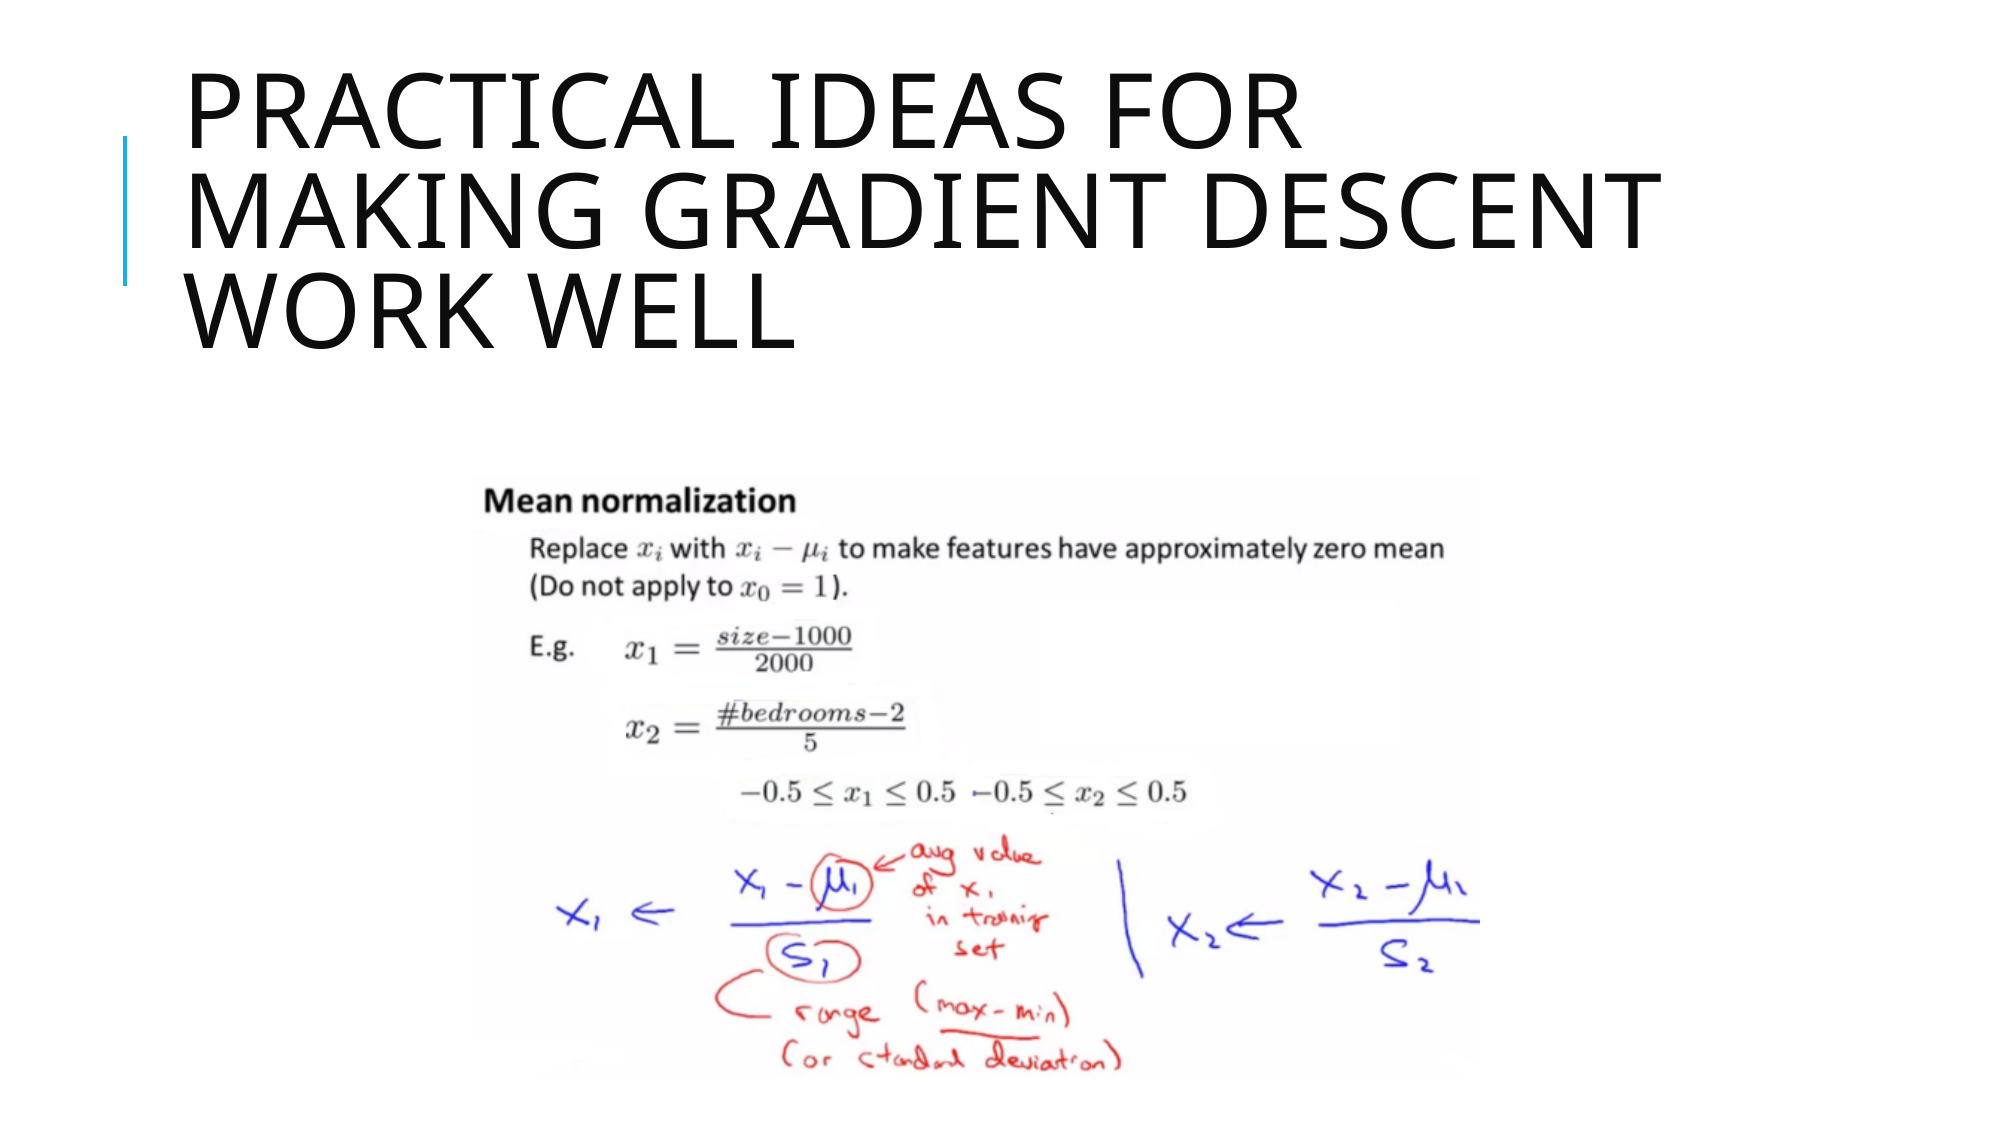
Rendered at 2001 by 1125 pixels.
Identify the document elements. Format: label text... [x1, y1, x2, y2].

title Practical Ideas for making Gradient Descent work well [168, 96, 1763, 342]
picture [469, 475, 1480, 1079]
